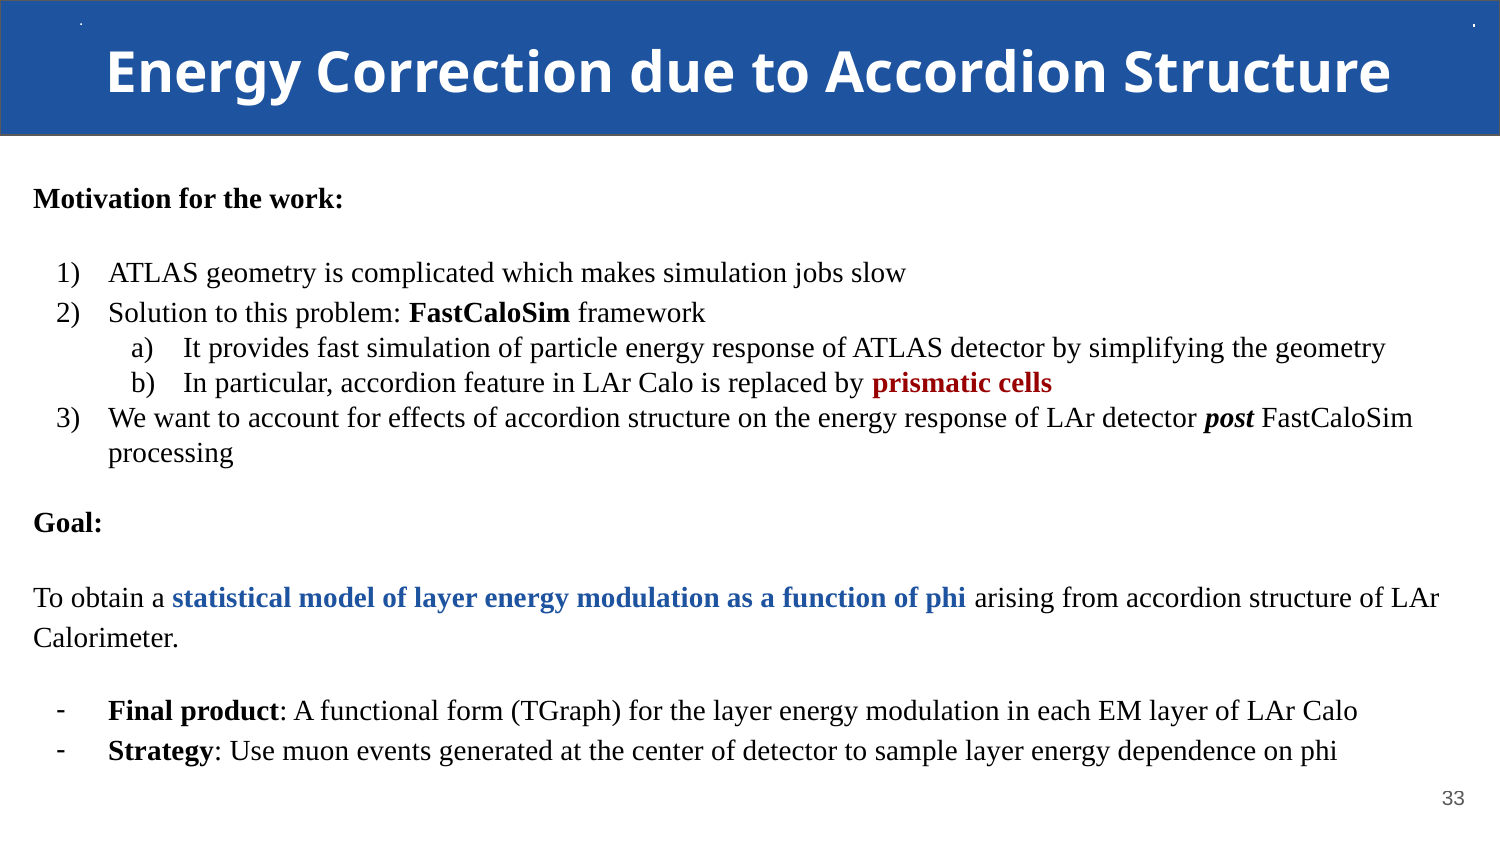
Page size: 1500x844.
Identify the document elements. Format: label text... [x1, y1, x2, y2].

slide_number ‹#› [1389, 764, 1480, 830]
text_box [0, 0, 1500, 135]
text_box Motivation for the work: ATLAS geometry is complicated which makes simulation jobs slow Solution to this problem: FastCaloSim framework It provides fast simulation of particle energy response of ATLAS detector by simplifying the geometry In particular, accordion feature in LAr Calo is replaced by prismatic cells We want to account for effects of accordion structure on the energy response of LAr detector post FastCaloSim processing Goal: To obtain a statistical model of layer energy modulation as a function of phi arising from accordion structure of LAr Calorimeter. Final product: A functional form (TGraph) for the layer energy modulation in each EM layer of LAr Calo Strategy: Use muon events generated at the center of detector to sample layer energy dependence on phi [18, 159, 1474, 791]
title Energy Correction due to Accordion Structure [74, 20, 1425, 115]
